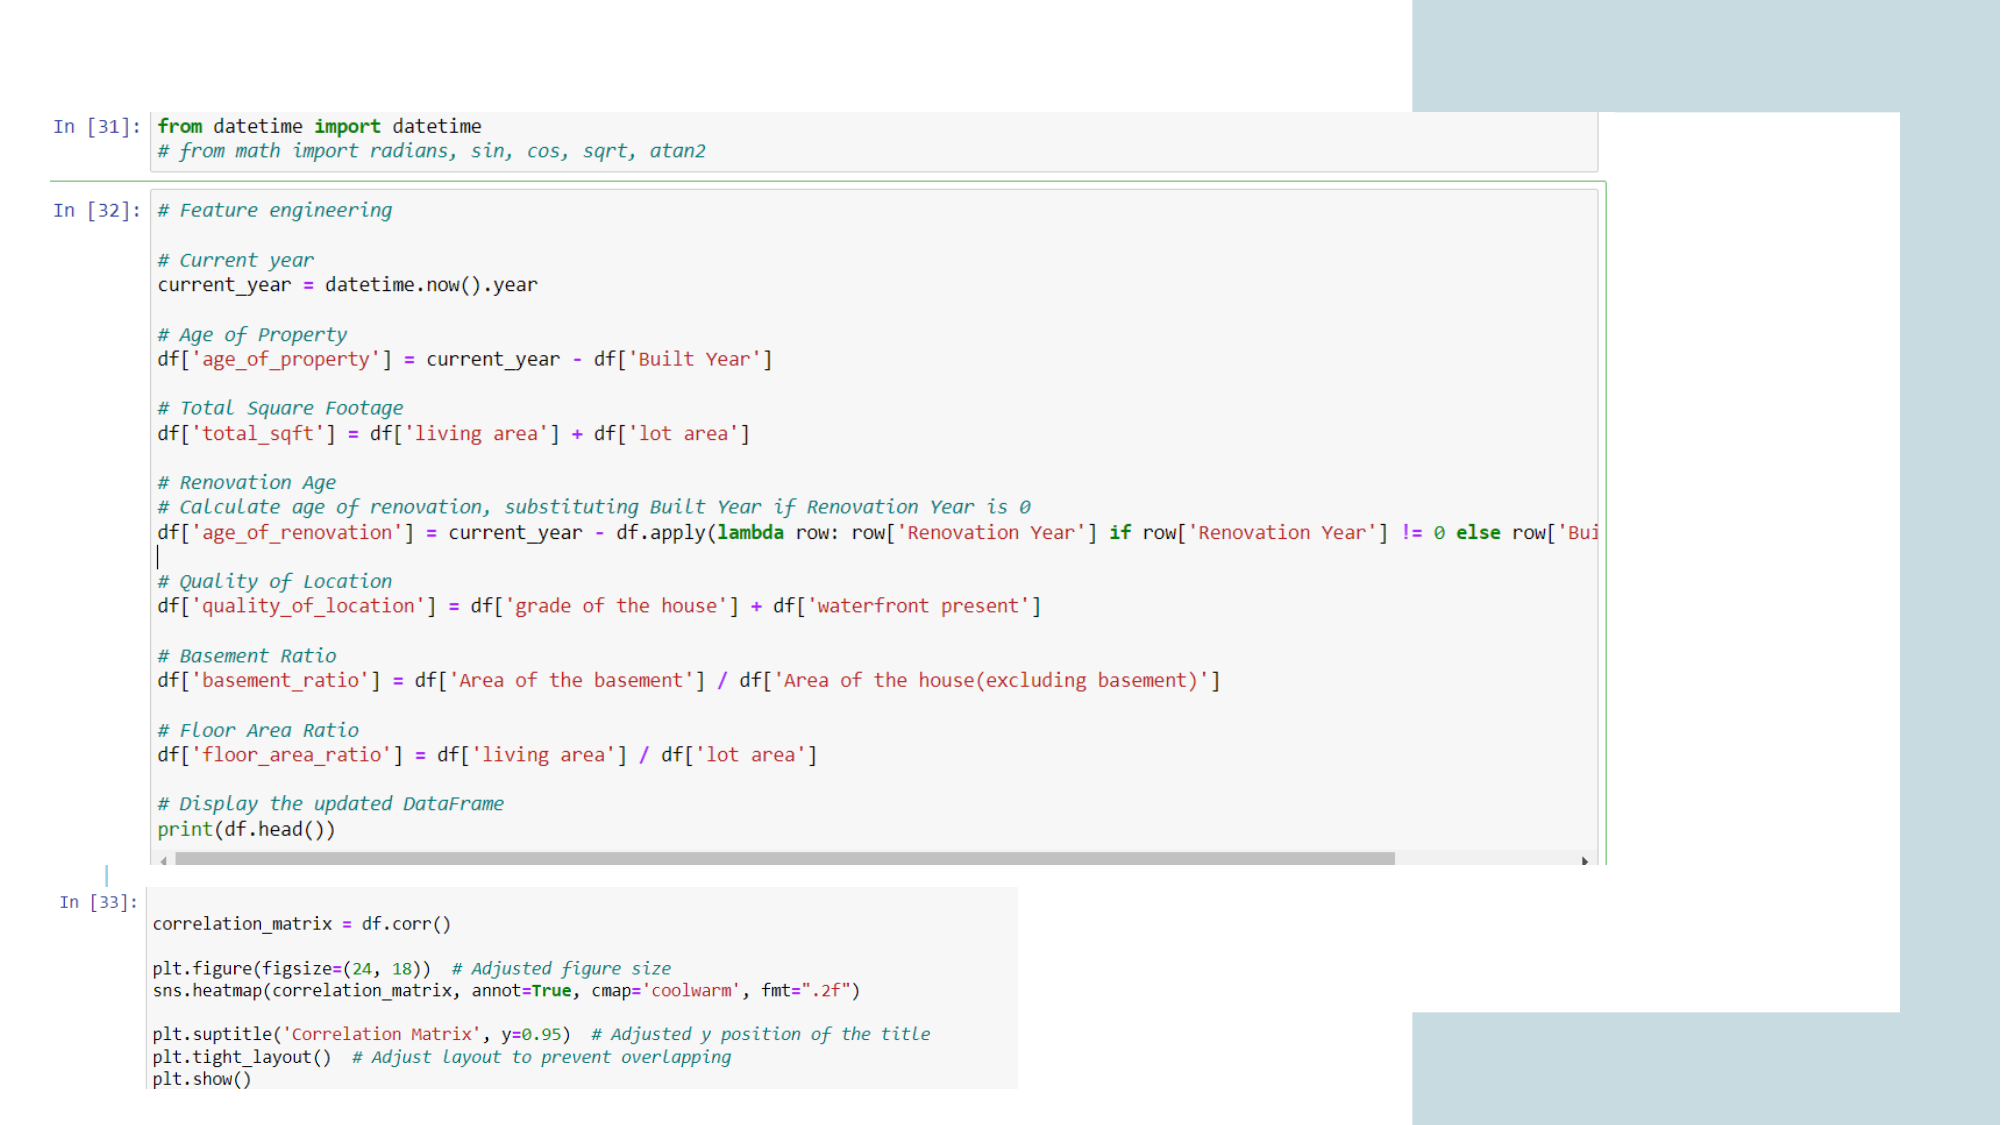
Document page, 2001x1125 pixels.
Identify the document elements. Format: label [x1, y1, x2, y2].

picture [38, 887, 1018, 1089]
picture [49, 112, 1615, 865]
